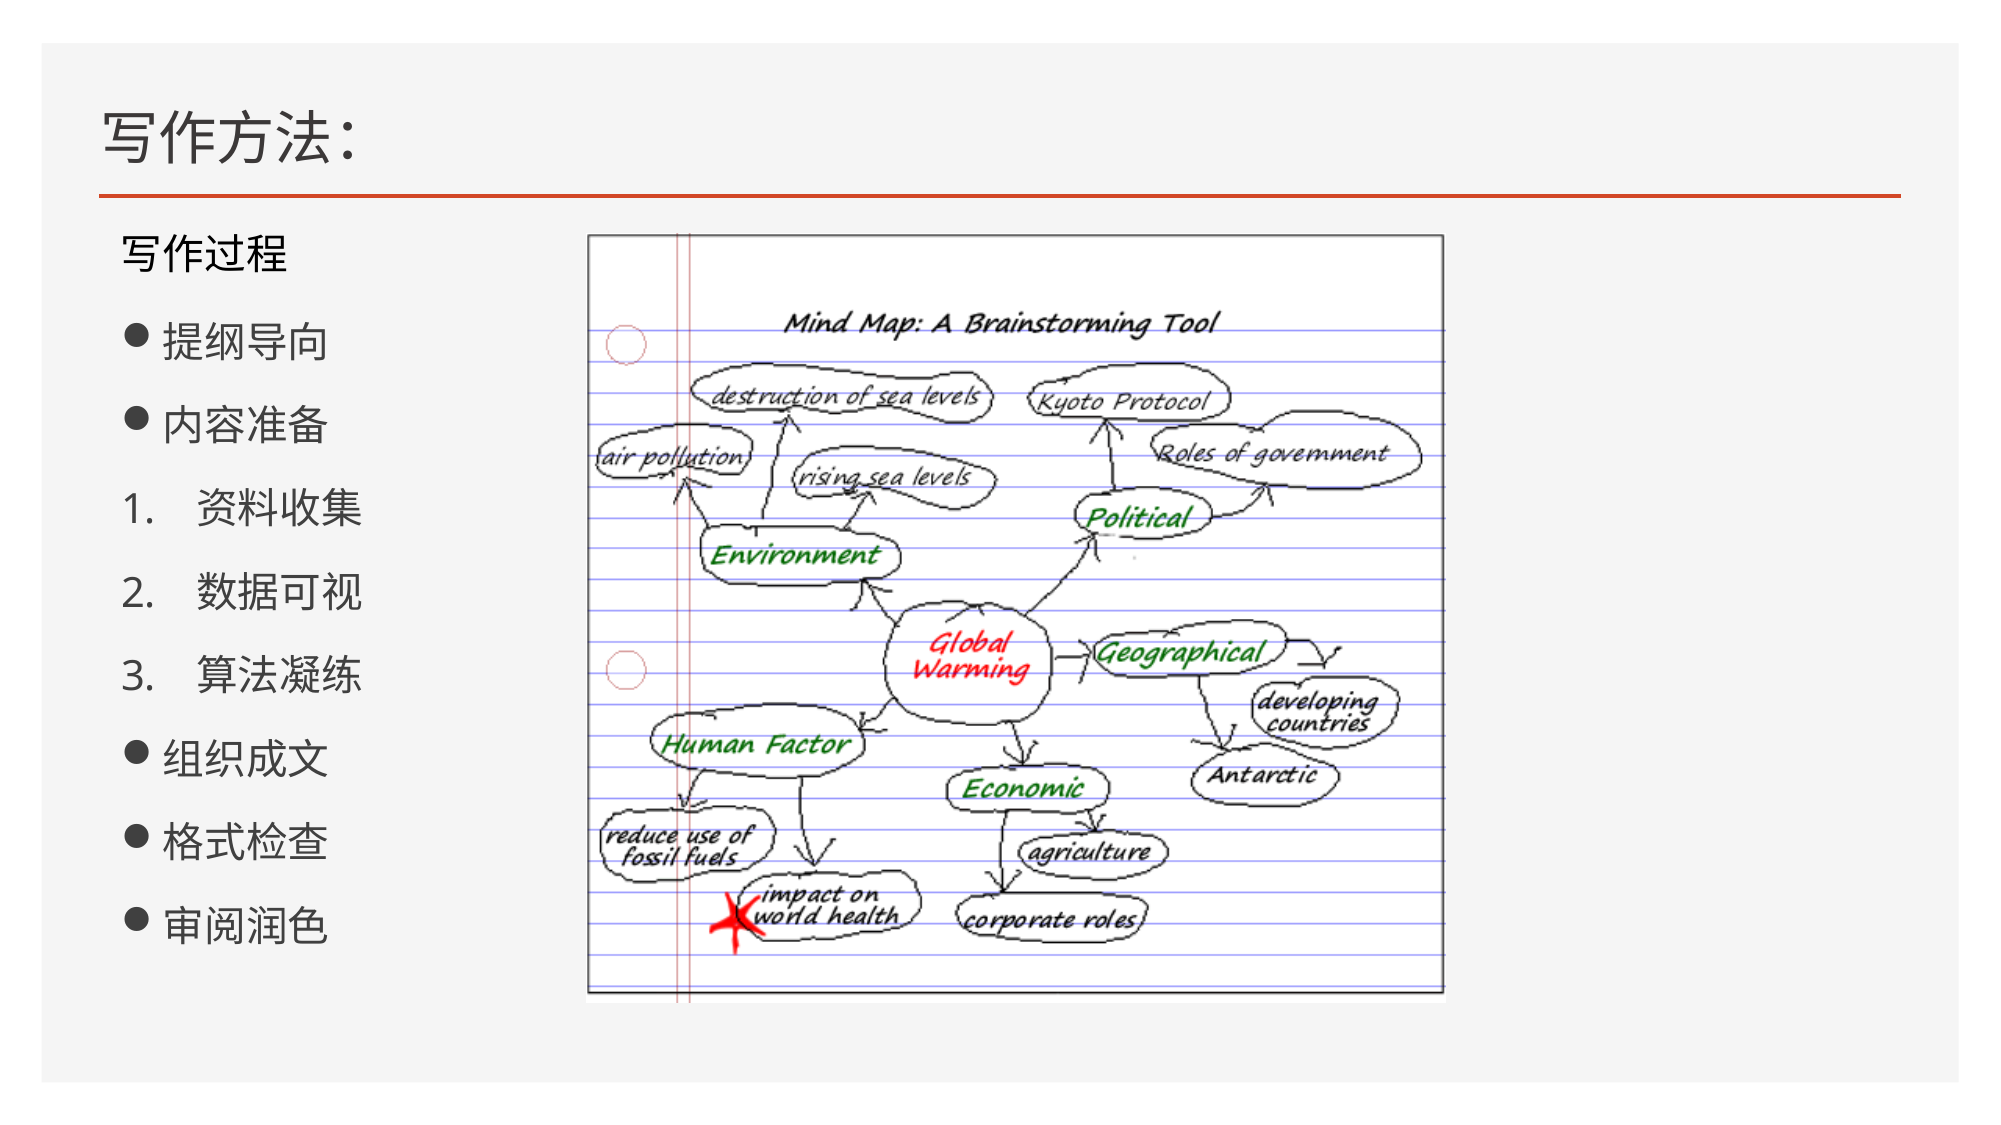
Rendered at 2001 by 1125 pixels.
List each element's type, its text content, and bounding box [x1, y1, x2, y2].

picture [586, 233, 1446, 1003]
text_box 写作过程 [106, 220, 341, 286]
text_box 提纲导向 内容准备 资料收集 数据可视 算法凝练 组织成文 格式检查 审阅润色 [106, 307, 435, 1068]
title 写作方法： [85, 73, 1214, 179]
